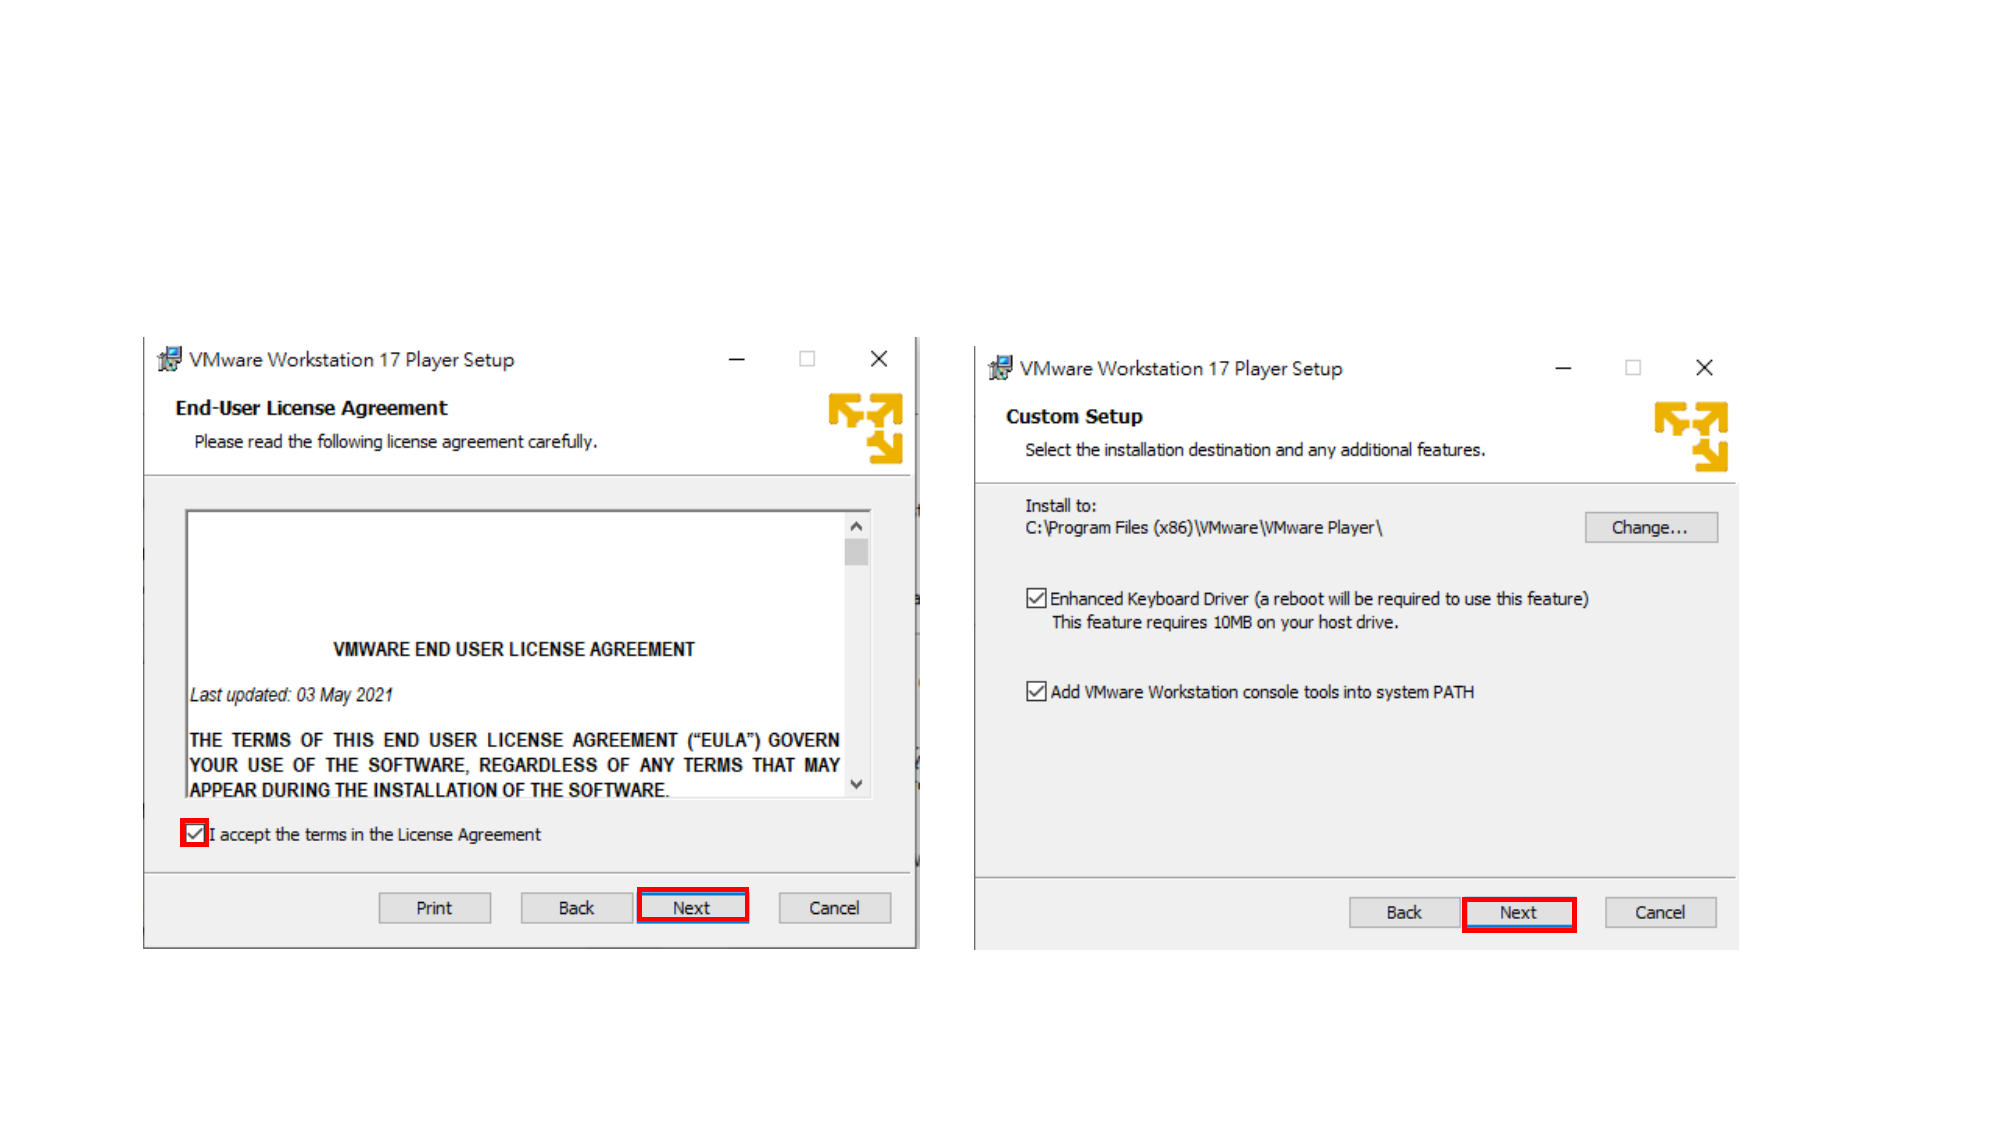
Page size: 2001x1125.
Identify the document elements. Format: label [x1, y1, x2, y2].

picture [974, 346, 1740, 950]
picture [143, 336, 921, 949]
